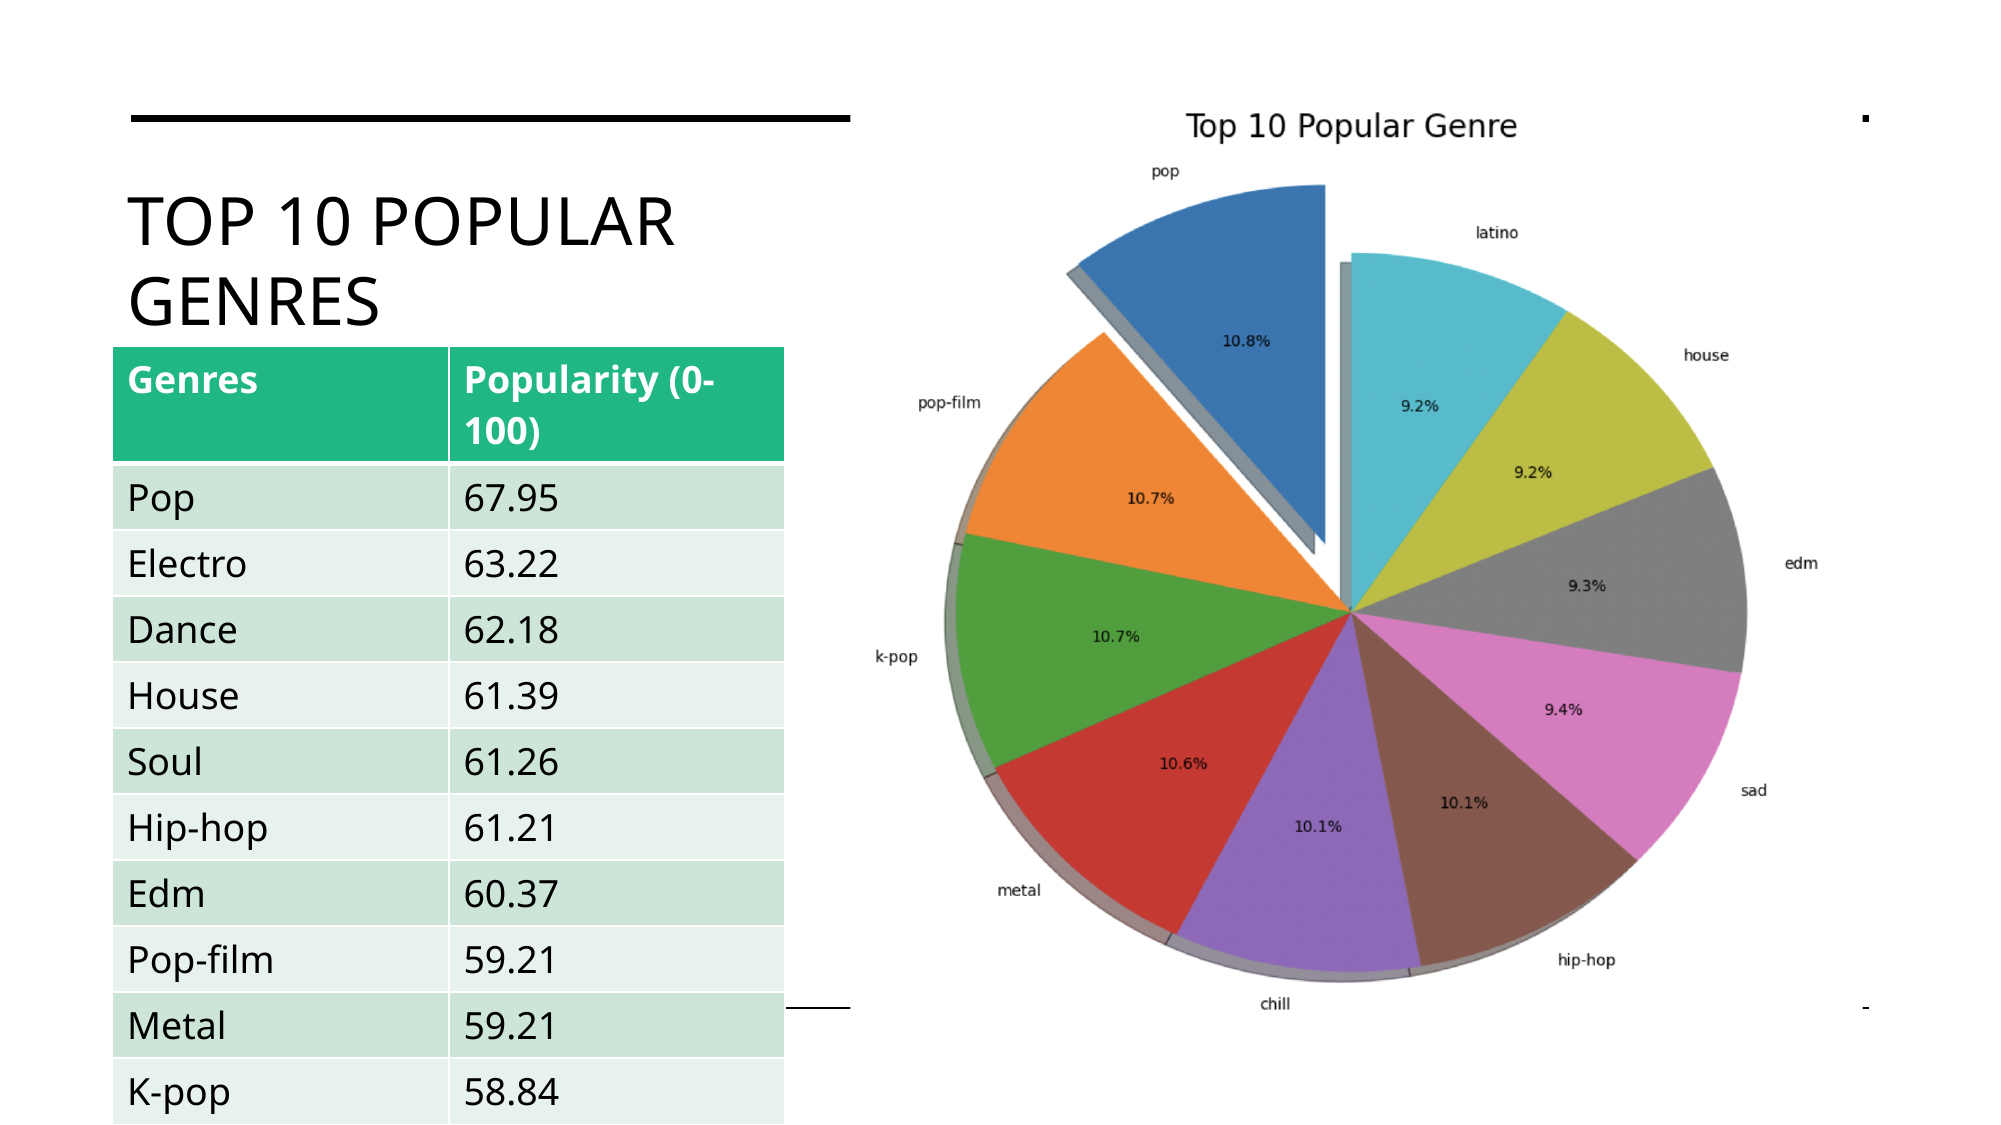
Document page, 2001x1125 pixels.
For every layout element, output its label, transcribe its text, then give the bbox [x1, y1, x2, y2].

table_cell 60.37 [450, 861, 784, 925]
table_cell 62.18 [450, 597, 784, 661]
table_cell Pop-film [113, 927, 448, 991]
table_cell Metal [113, 993, 448, 1057]
title Top 10 popular genres [112, 130, 786, 346]
table_cell 61.39 [450, 663, 784, 727]
table_cell Hip-hop [113, 795, 448, 859]
table_cell 61.26 [450, 729, 784, 793]
table_header Genres [113, 347, 448, 461]
table_cell Dance [113, 597, 448, 661]
table_cell 58.84 [450, 1059, 784, 1124]
table_header Popularity (0-100) [450, 347, 784, 461]
table_cell Electro [113, 531, 448, 595]
table_cell 61.21 [450, 795, 784, 859]
table_cell 59.21 [450, 927, 784, 991]
table_cell 59.21 [450, 993, 784, 1057]
table_cell Edm [113, 861, 448, 925]
table_cell House [113, 663, 448, 727]
table_cell 67.95 [450, 466, 784, 529]
table_cell Pop [113, 466, 448, 529]
picture [850, 98, 1863, 1027]
table_cell K-pop [113, 1059, 448, 1124]
table_cell Soul [113, 729, 448, 793]
table_cell 63.22 [450, 531, 784, 595]
